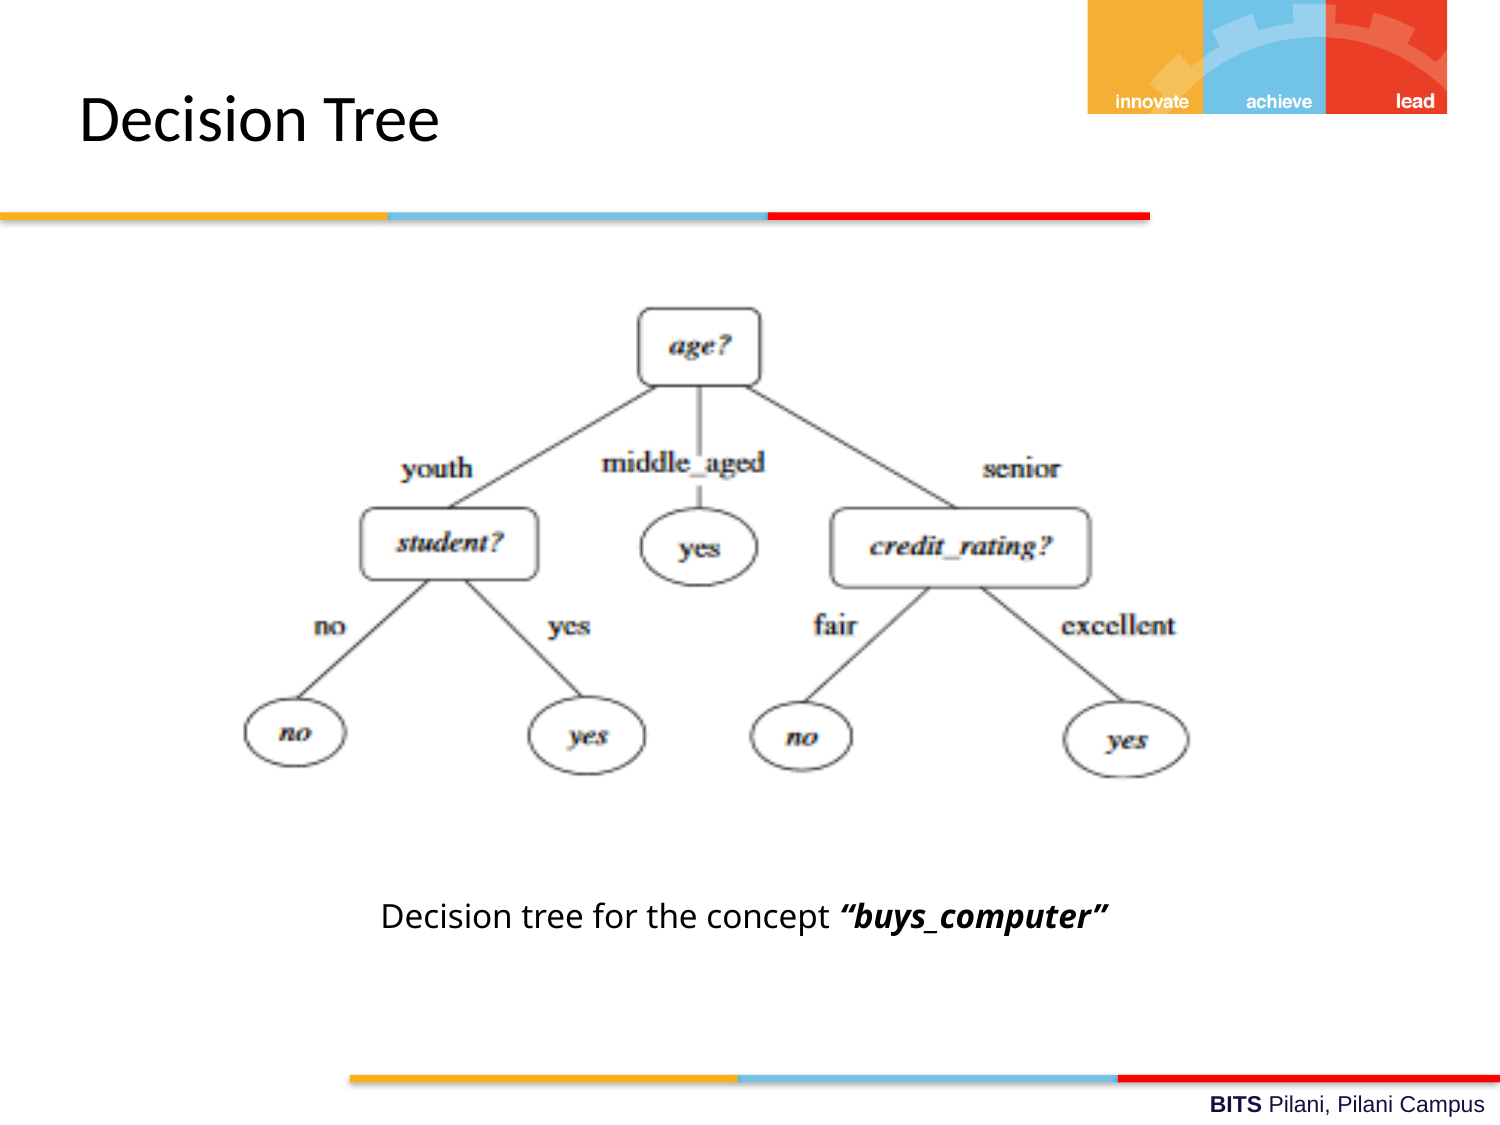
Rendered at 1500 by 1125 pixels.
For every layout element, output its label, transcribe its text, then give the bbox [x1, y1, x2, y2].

title Decision Tree [64, 45, 1069, 185]
picture [1087, 0, 1448, 114]
text_box Decision tree for the concept “buys_computer” [174, 887, 1313, 943]
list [174, 255, 1235, 824]
